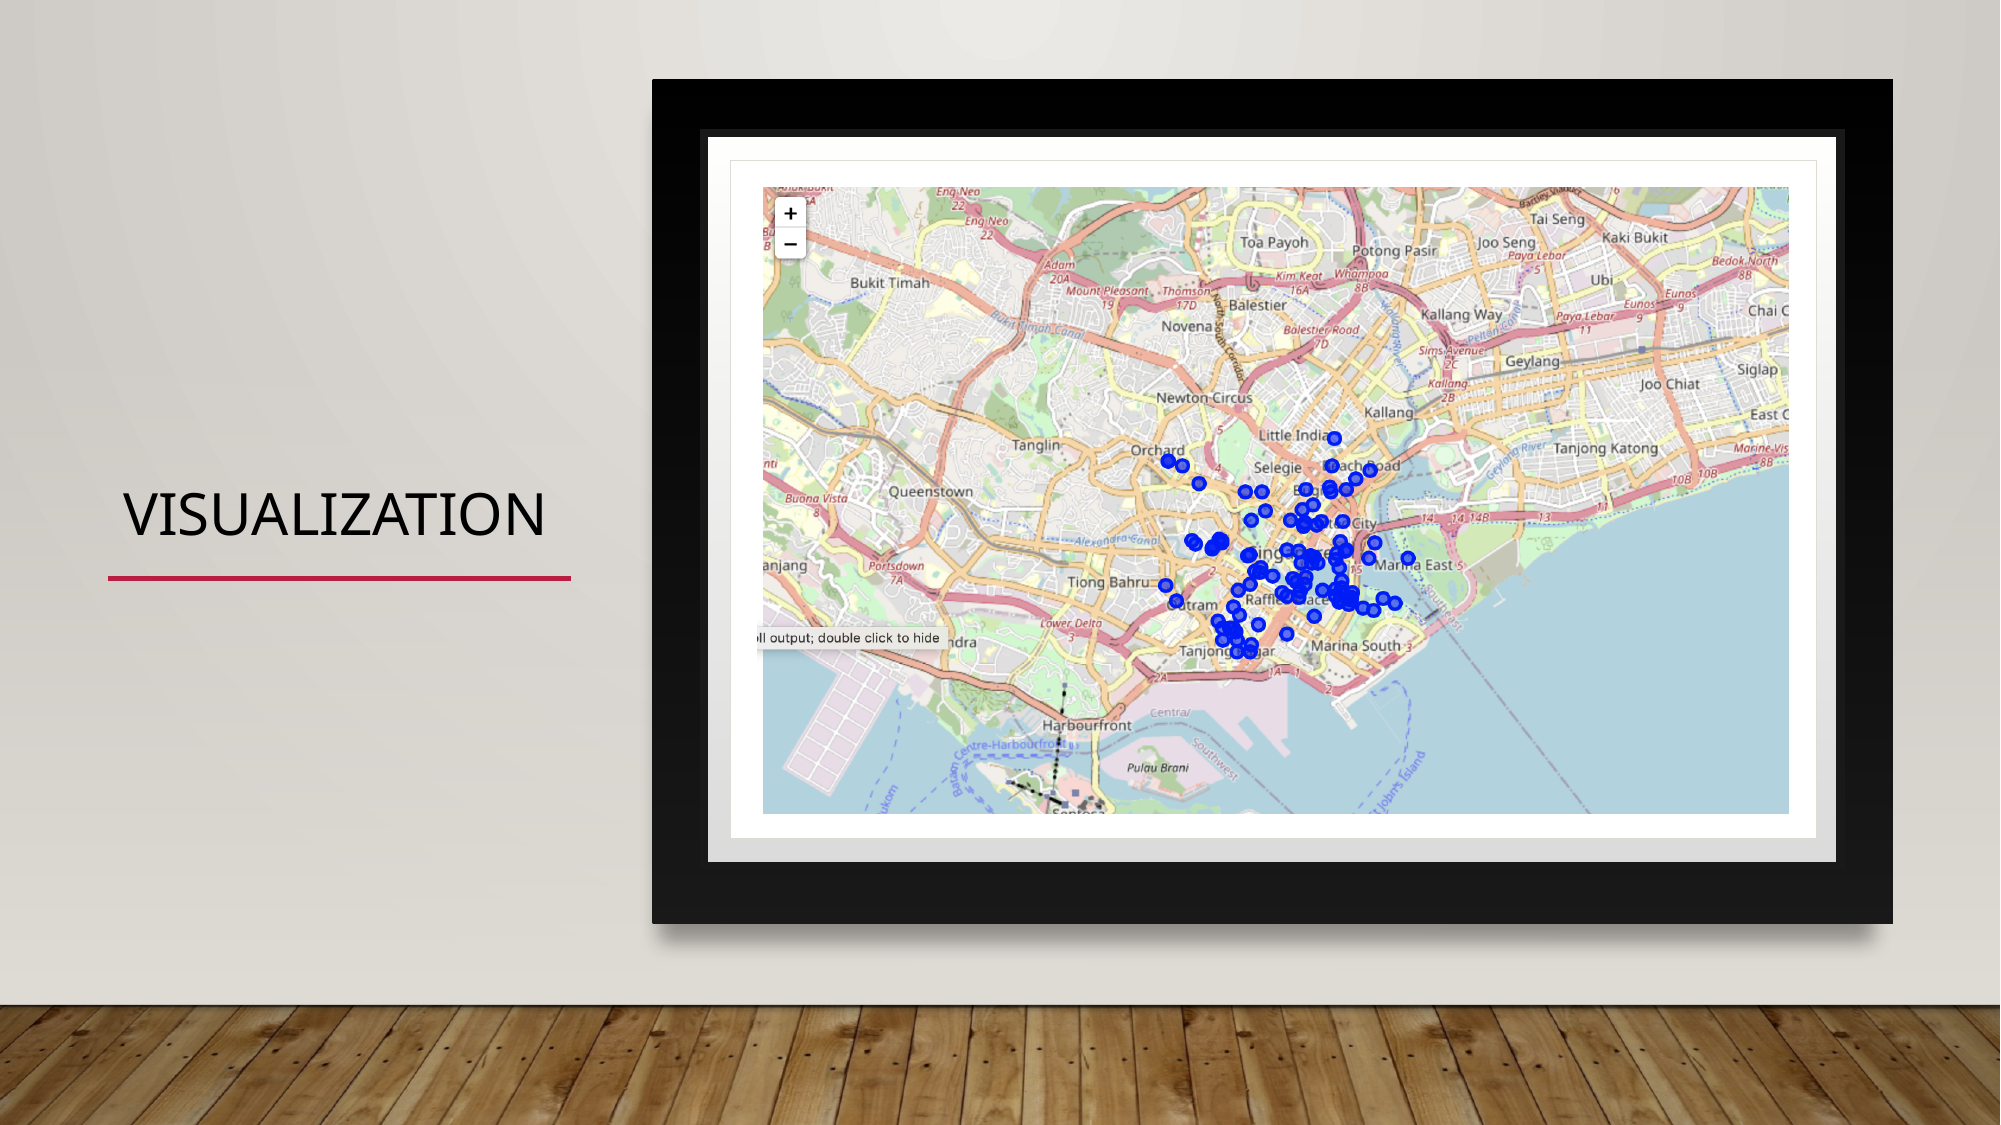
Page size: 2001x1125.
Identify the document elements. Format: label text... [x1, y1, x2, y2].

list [757, 186, 1789, 814]
text_box [0, 0, 2000, 330]
text_box [0, 330, 2000, 1004]
title visualization [108, 241, 572, 549]
picture [0, 1006, 2000, 1125]
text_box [652, 78, 1894, 924]
